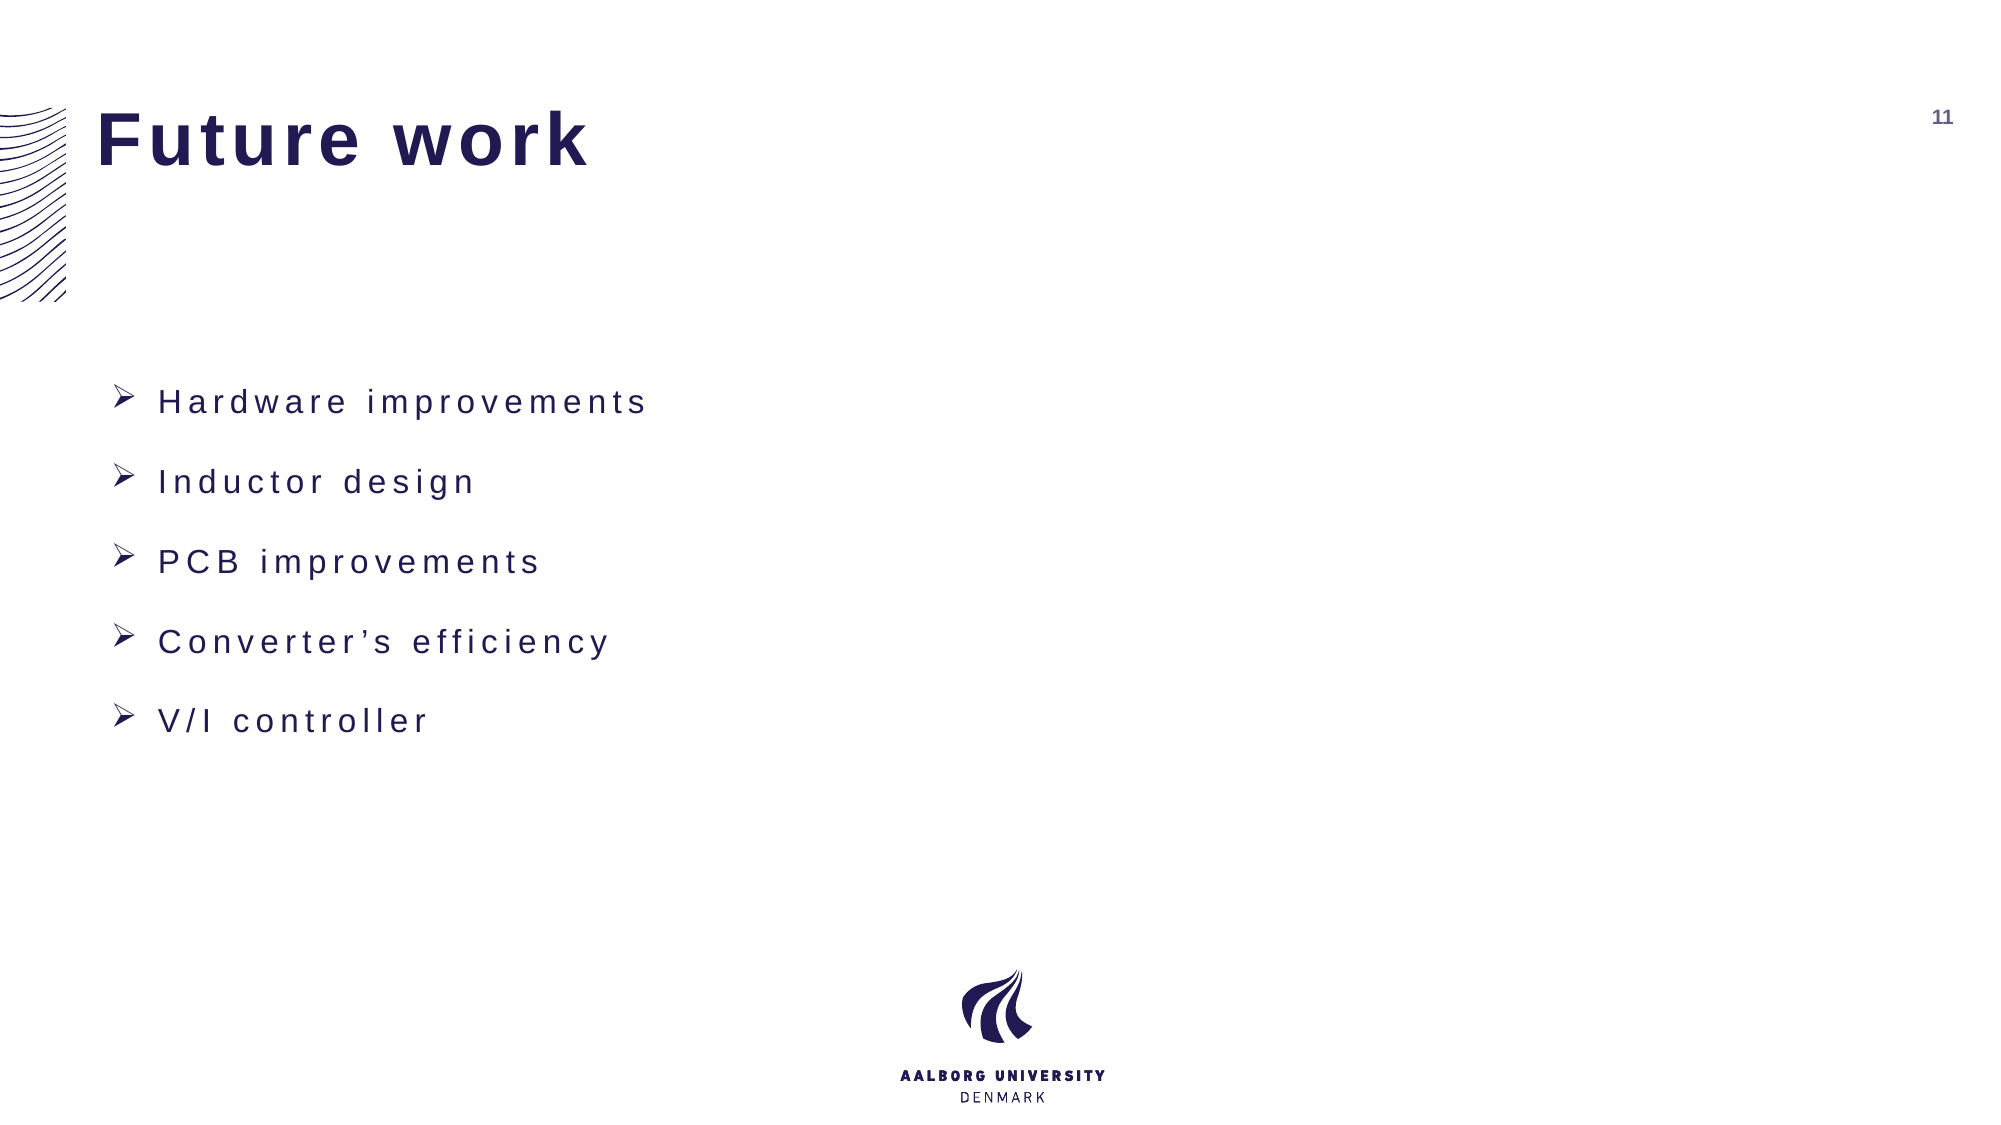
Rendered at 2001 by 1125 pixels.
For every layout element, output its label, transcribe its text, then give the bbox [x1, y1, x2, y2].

text_box Hardware improvements Inductor design PCB improvements Converter’s efficiency V/I controller [96, 372, 1105, 867]
slide_number 11 [1860, 97, 1954, 135]
title Future work [96, 58, 1105, 325]
